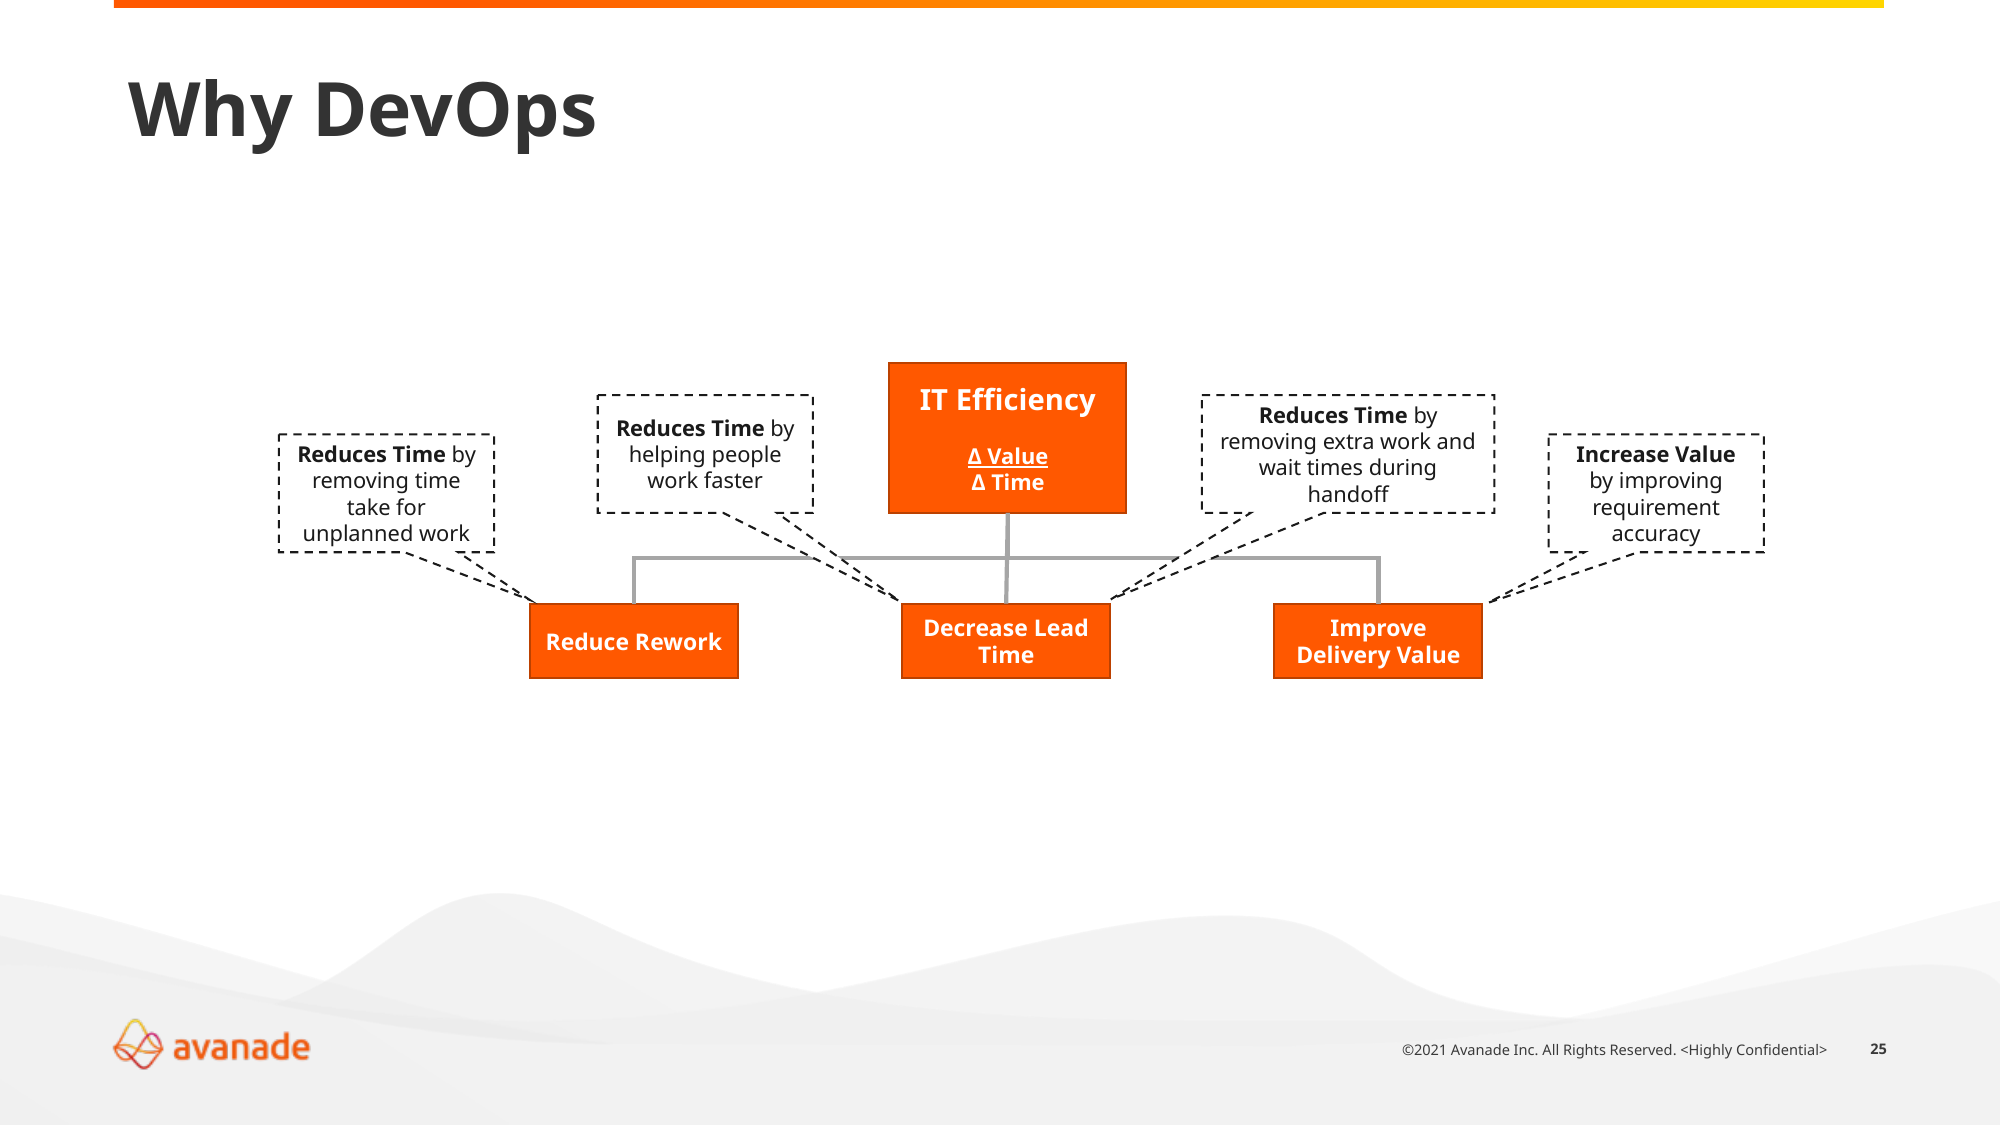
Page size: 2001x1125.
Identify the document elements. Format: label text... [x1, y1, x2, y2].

text_box Improve Delivery Value [1273, 603, 1483, 679]
text_box Reduces Time by removing time take for unplanned work [277, 433, 538, 605]
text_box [775, 371, 867, 746]
text_box Decrease Lead Time [901, 603, 1111, 679]
picture [0, 879, 2000, 1125]
text_box Reduce Rework [529, 603, 739, 679]
text_box Reduces Time by helping people work faster [867, 576, 900, 602]
text_box Increase Value by improving requirement accuracy [1488, 433, 1765, 604]
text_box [1147, 372, 1239, 744]
text_box IT Efficiency Δ Value Δ Time [888, 362, 1127, 514]
title Why DevOps [113, 64, 1883, 228]
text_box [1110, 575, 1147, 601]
text_box Reduces Time by removing extra work and wait times during handoff [1239, 394, 1496, 549]
text_box Reduces Time by helping people work faster [596, 394, 775, 540]
